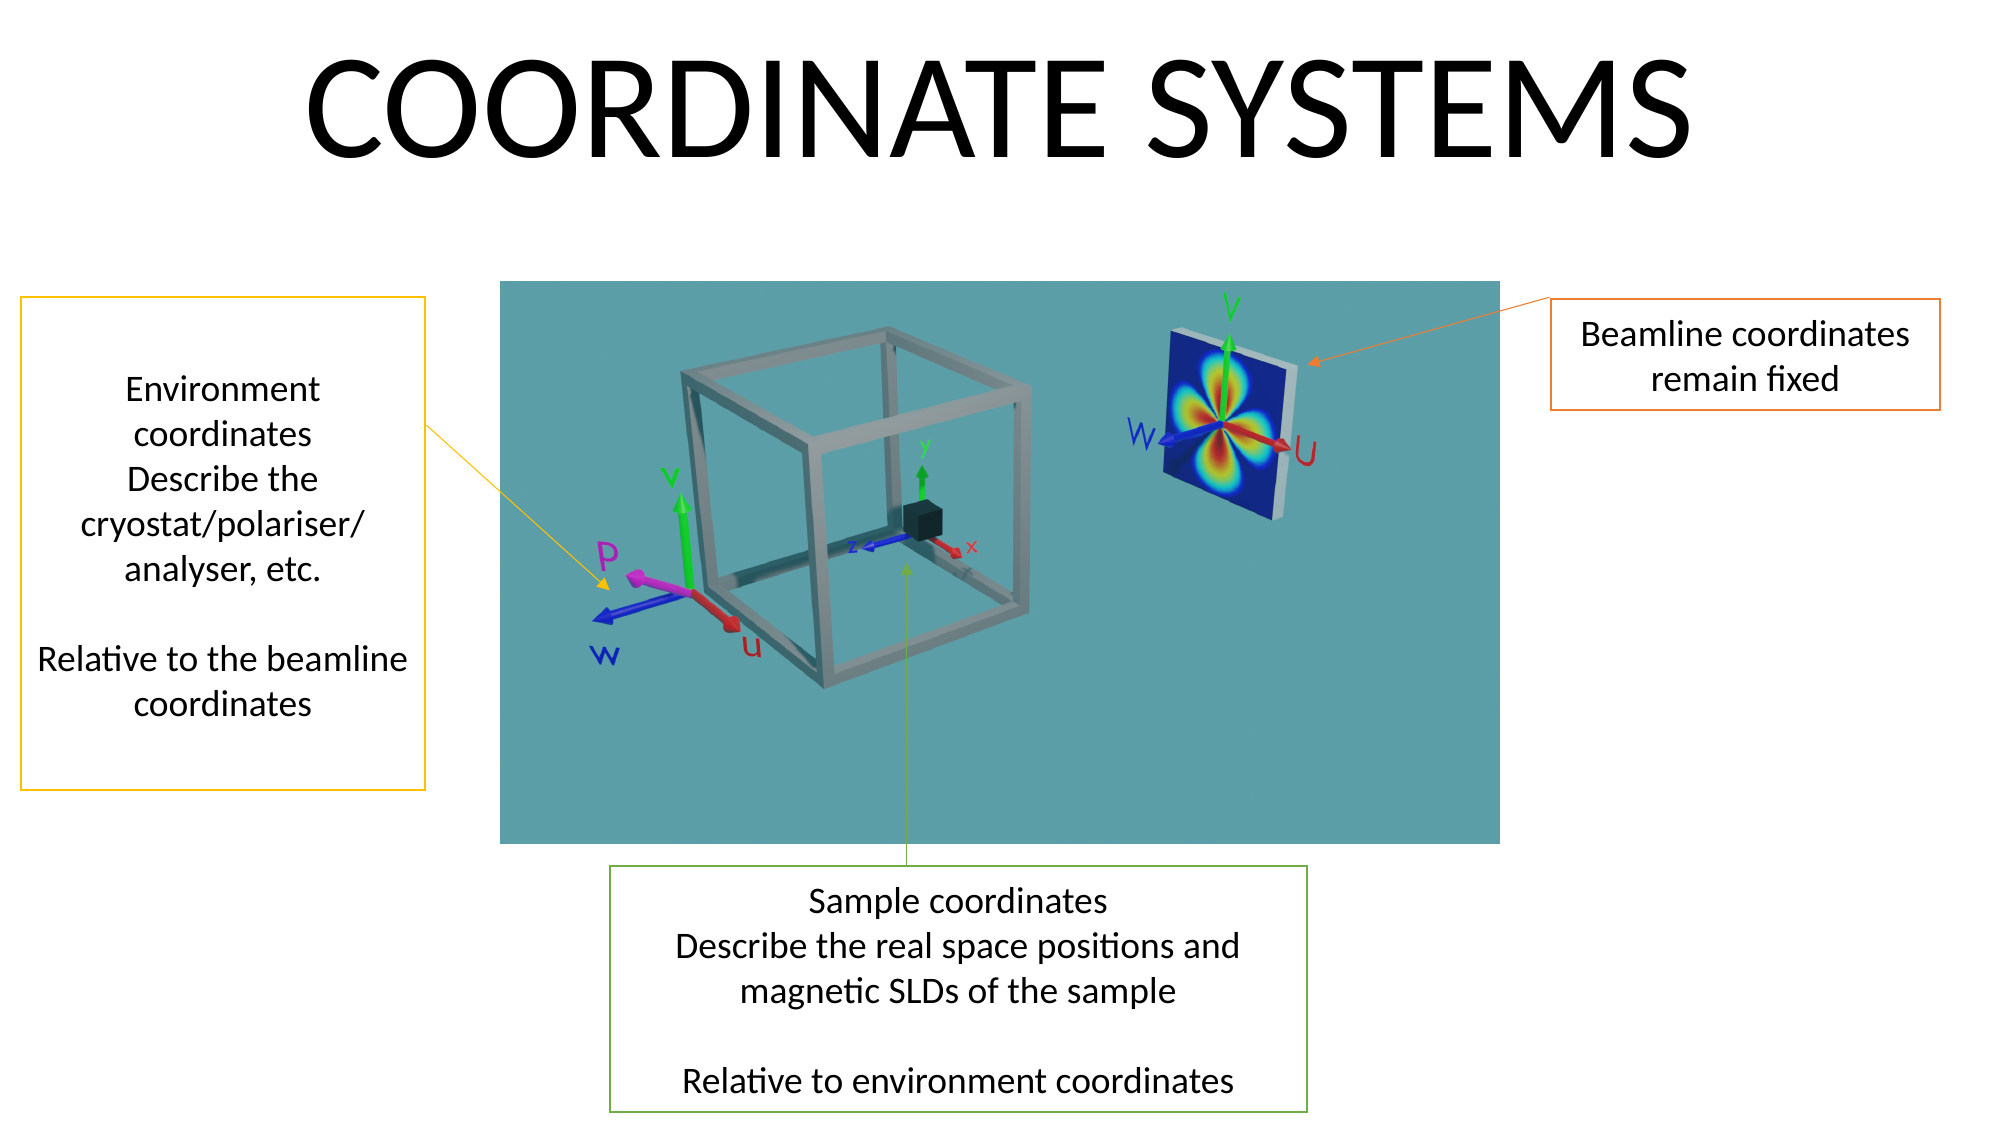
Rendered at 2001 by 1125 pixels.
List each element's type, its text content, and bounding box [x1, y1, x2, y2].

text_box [1307, 297, 1550, 365]
text_box Environment coordinates Describe the cryostat/polariser/ analyser, etc. Relative to the beamline coordinates [20, 296, 426, 791]
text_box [426, 425, 610, 591]
text_box Sample coordinates Describe the real space positions and magnetic SLDs of the sample Relative to environment coordinates [609, 865, 1308, 1113]
picture [499, 281, 1500, 844]
text_box COORDINATE SYSTEMS [0, 0, 2000, 195]
text_box Beamline coordinates remain fixed [1550, 298, 1941, 411]
